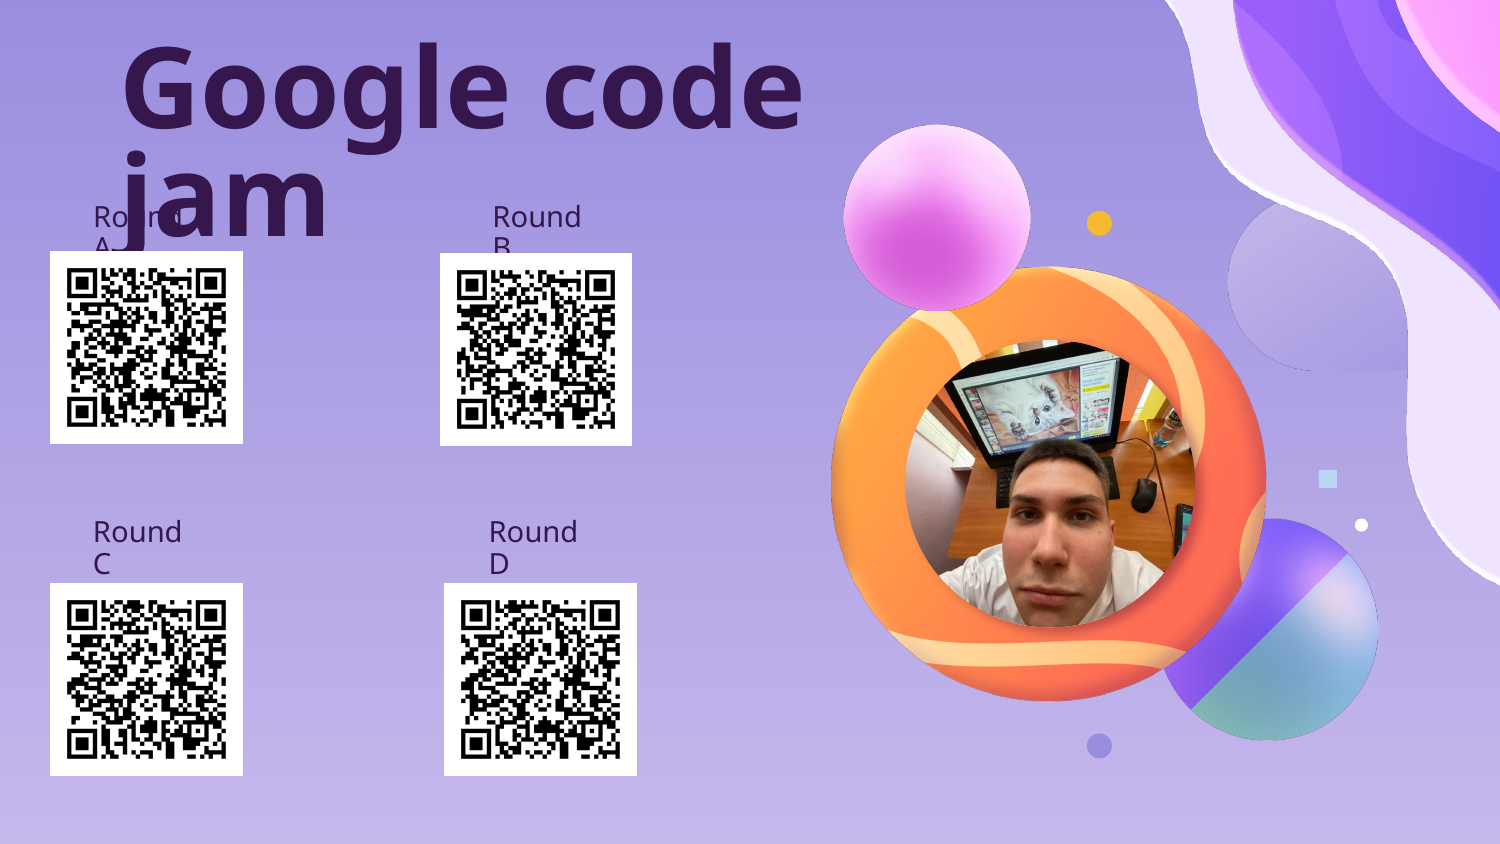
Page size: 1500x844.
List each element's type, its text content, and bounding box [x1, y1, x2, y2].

text_box Round B [477, 194, 615, 252]
picture [50, 251, 243, 444]
text_box Round C [78, 510, 216, 568]
picture [50, 583, 243, 776]
list Round A [78, 194, 216, 251]
picture [826, 0, 1500, 743]
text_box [1086, 210, 1369, 759]
picture [439, 253, 632, 446]
text_box Round D [473, 510, 611, 568]
title Google code jam [104, 34, 825, 158]
picture [444, 583, 637, 776]
